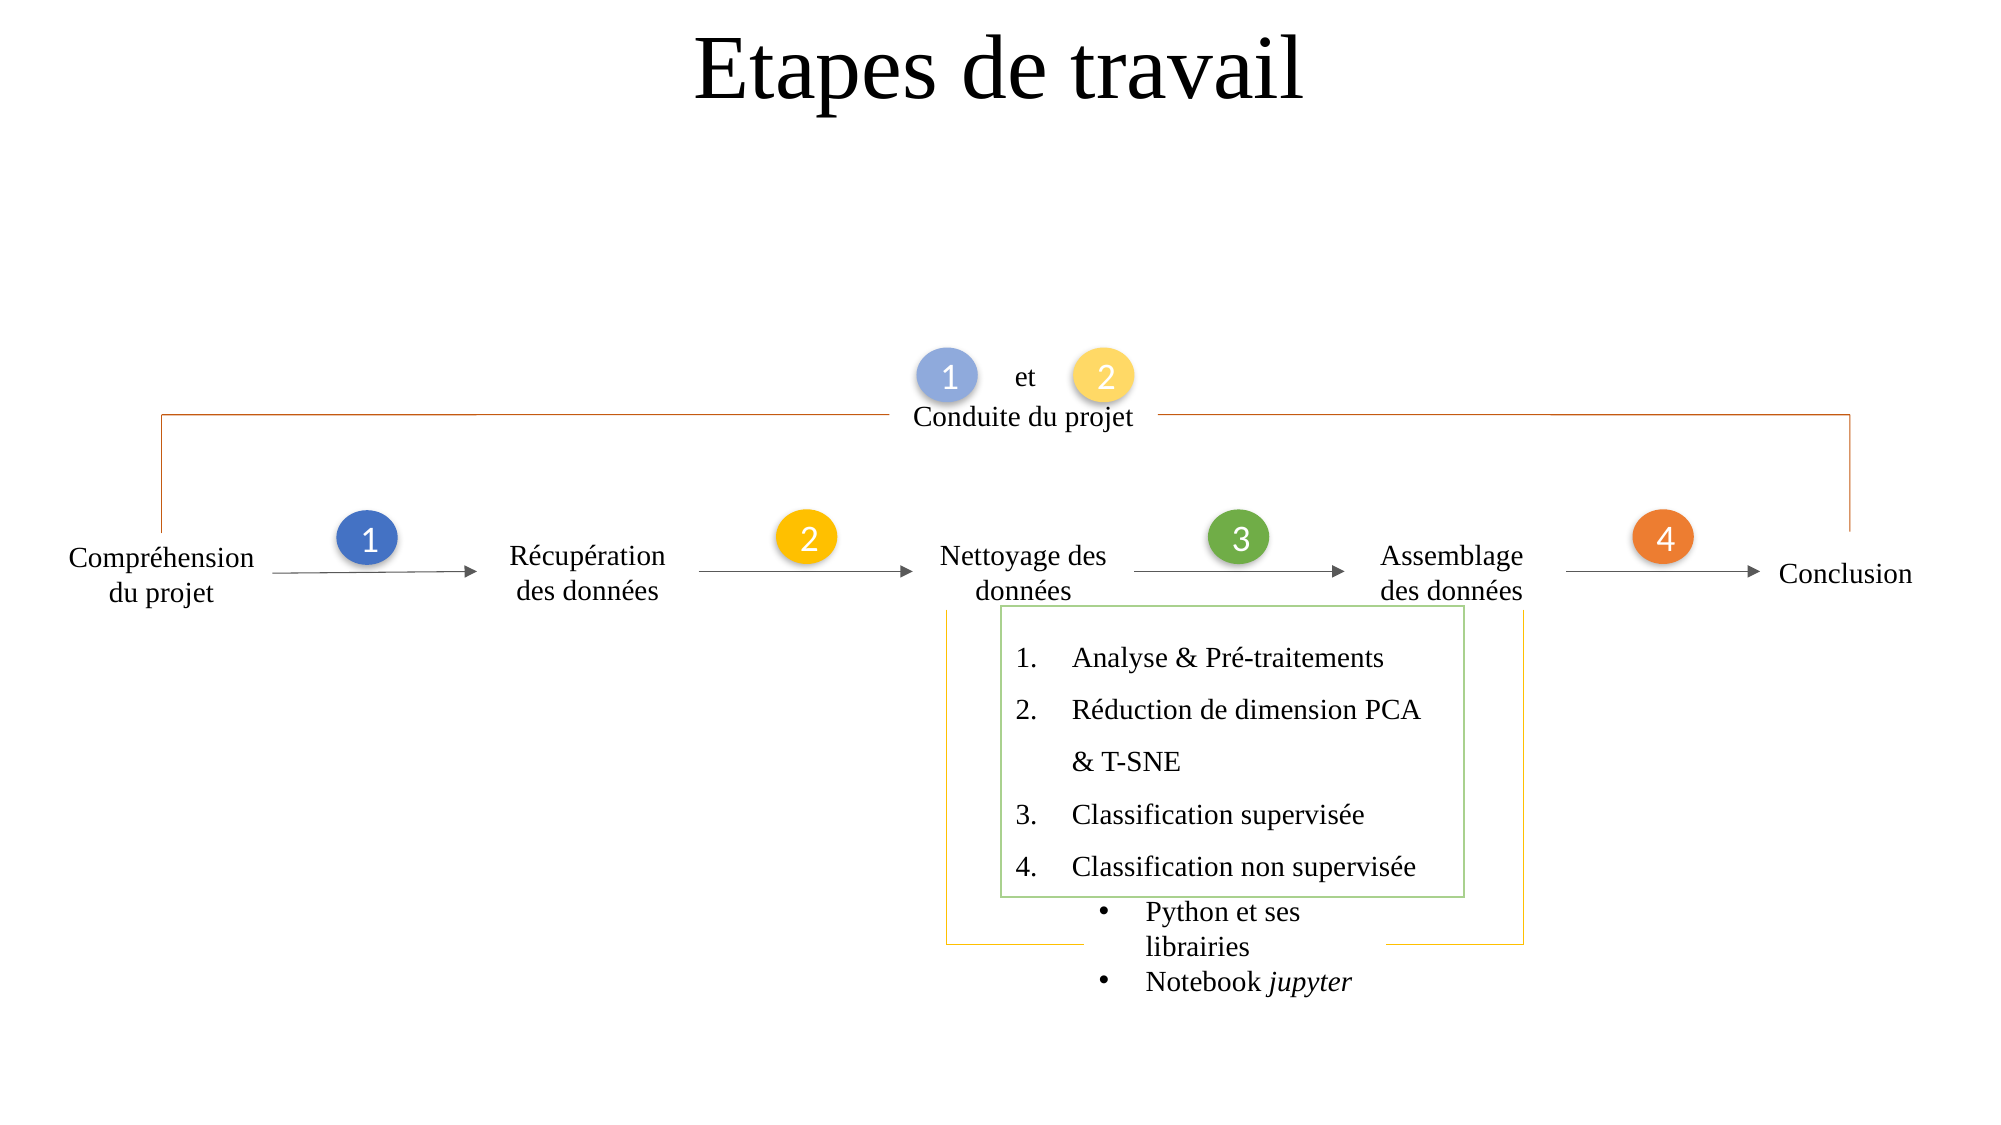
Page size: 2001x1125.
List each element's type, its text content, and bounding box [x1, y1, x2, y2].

text_box 4 [1631, 508, 1695, 566]
text_box 1 [915, 346, 979, 404]
text_box Compréhension du projet [50, 532, 273, 614]
text_box 1 [335, 509, 399, 566]
text_box 3 [1206, 508, 1271, 566]
text_box Conduite du projet [888, 374, 1159, 455]
text_box et [994, 347, 1057, 404]
text_box Conclusion [1759, 531, 1940, 612]
text_box Analyse & Pré-traitements Réduction de dimension PCA & T-SNE Classification supervisée Classification non supervisée [1000, 605, 1465, 898]
text_box 2 [1072, 346, 1136, 404]
text_box Python et ses librairies Notebook jupyter [1083, 904, 1387, 985]
text_box Récupération des données [476, 531, 700, 612]
text_box Nettoyage des données [912, 531, 1135, 612]
text_box Assemblage des données [1344, 531, 1567, 612]
text_box 2 [775, 508, 839, 566]
title Etapes de travail [0, 0, 2000, 139]
